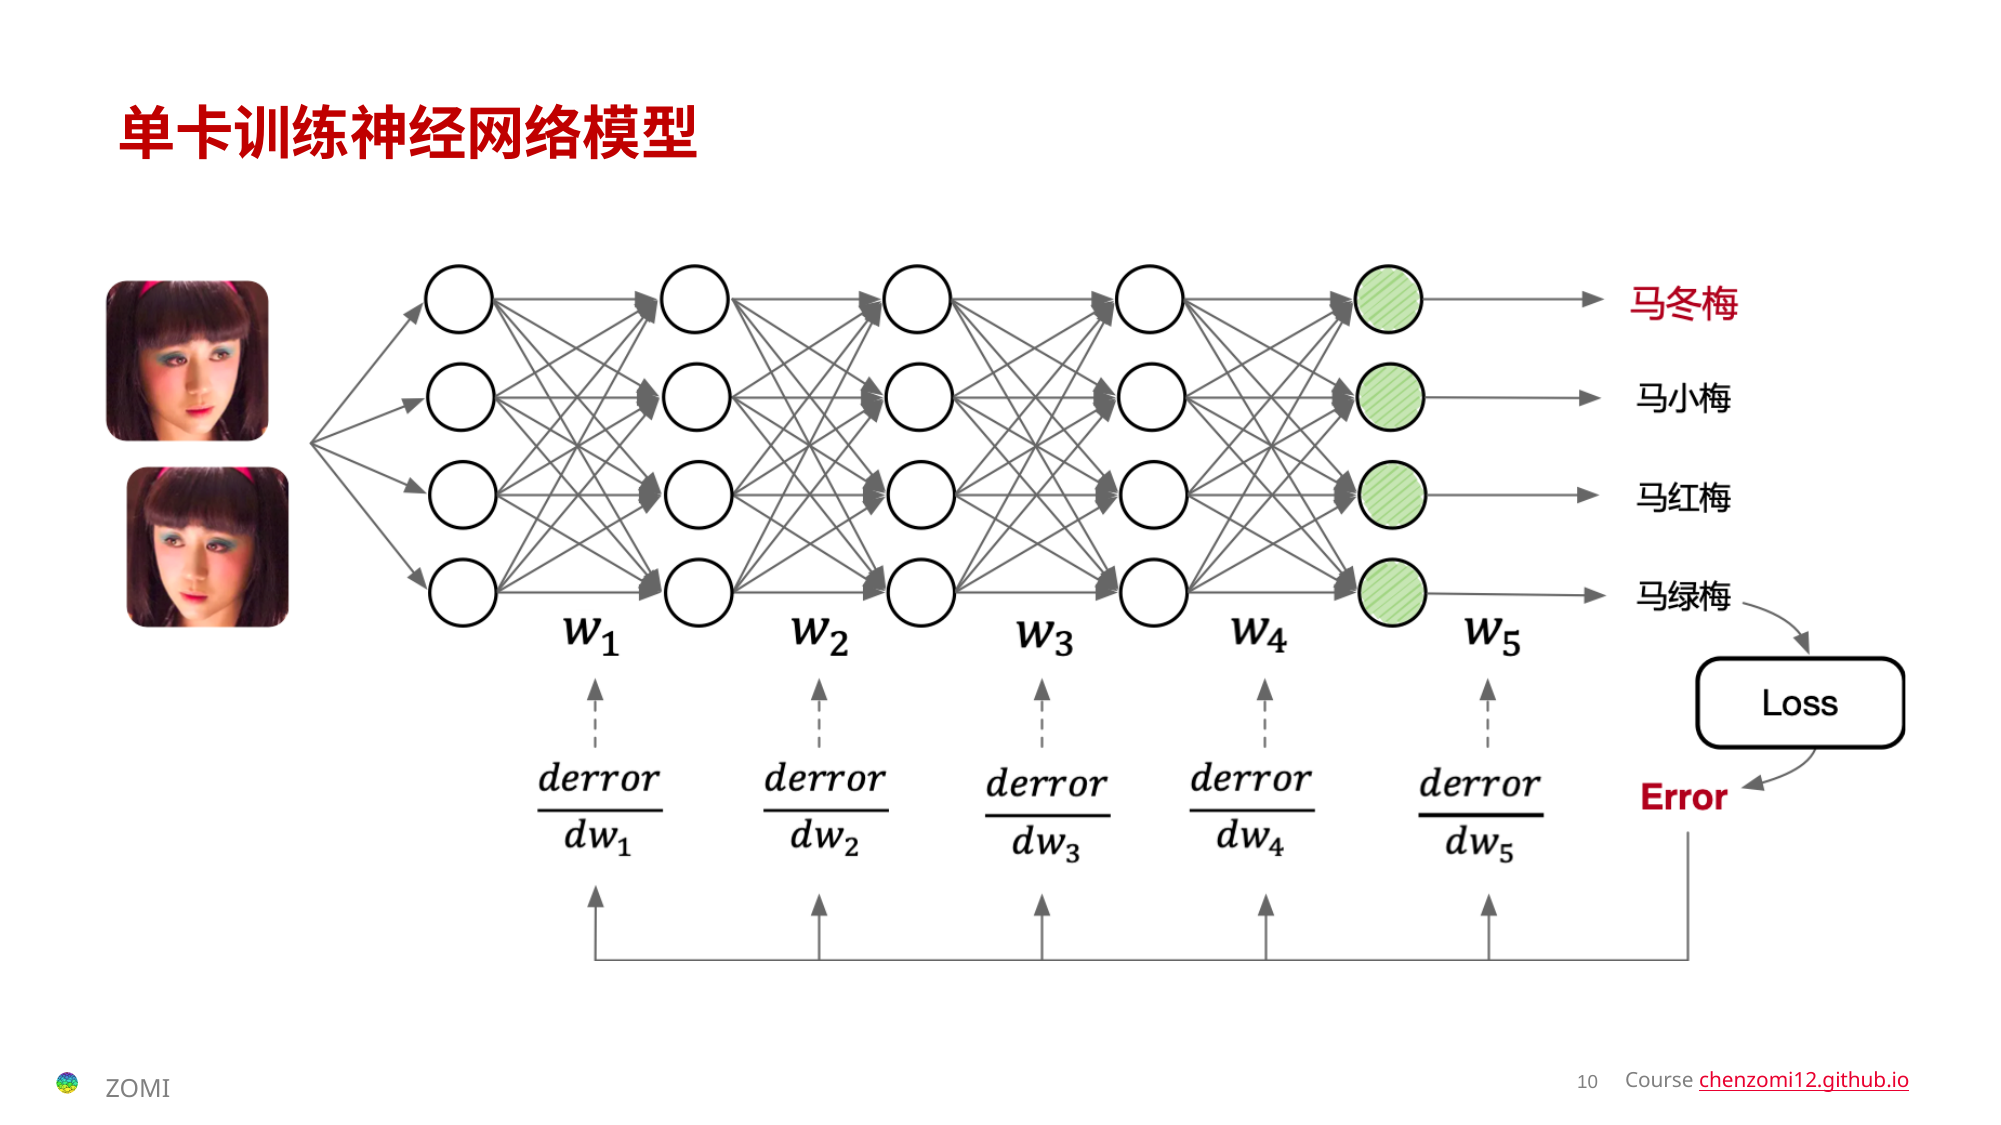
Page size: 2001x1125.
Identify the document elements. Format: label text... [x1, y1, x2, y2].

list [94, 263, 1906, 961]
picture [57, 1073, 77, 1093]
title 单卡训练神经网络模型 [102, 83, 1901, 180]
